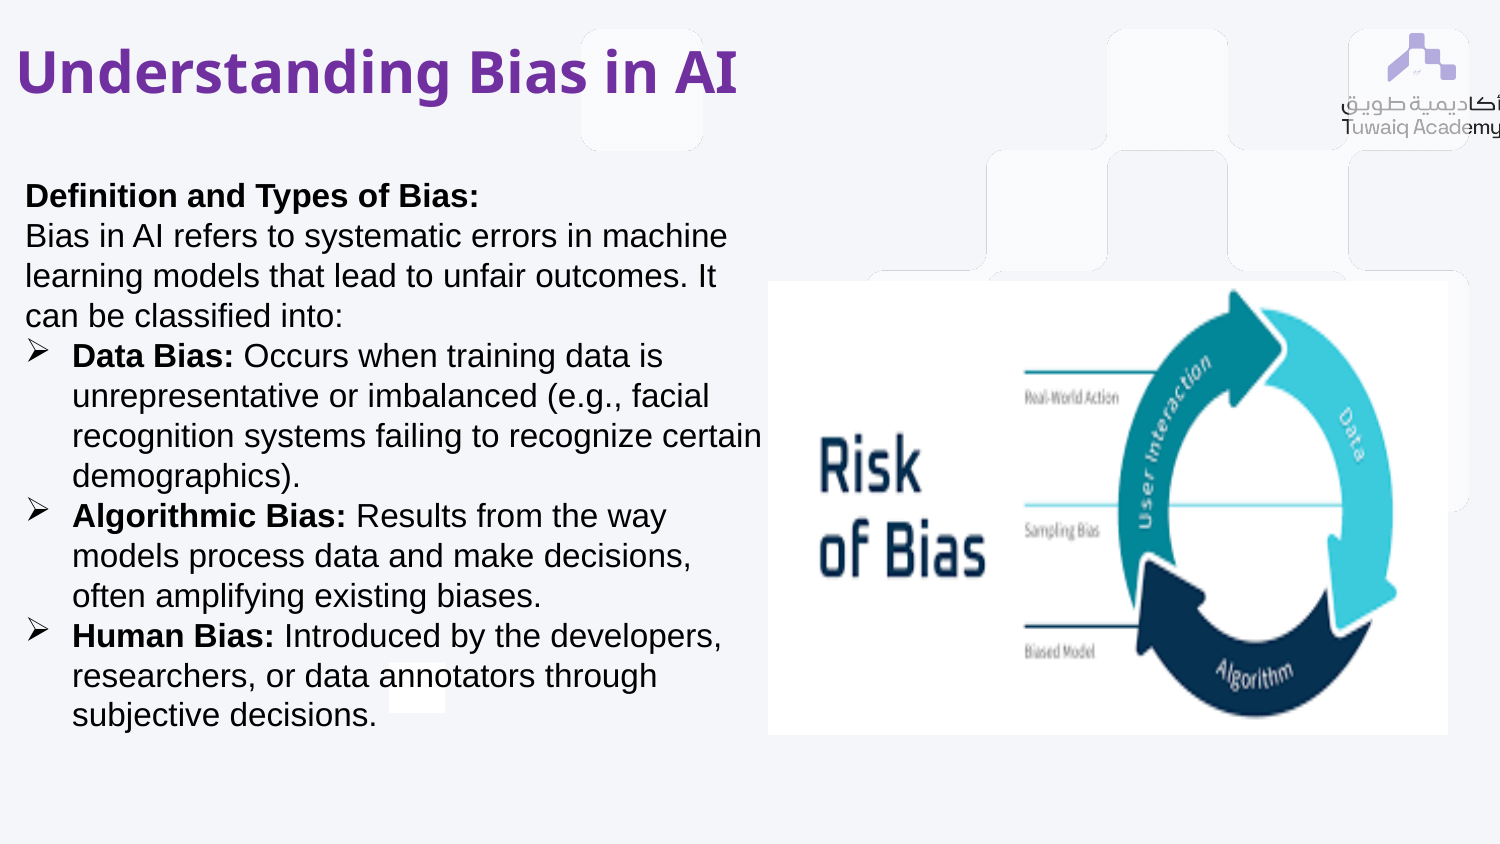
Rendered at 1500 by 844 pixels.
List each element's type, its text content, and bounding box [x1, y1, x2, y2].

picture [581, 2, 1500, 736]
text_box Definition and Types of Bias: Bias in AI refers to systematic errors in machine learning models that lead to unfair outcomes. It can be classified into: Data Bias: Occurs when training data is unrepresentative or imbalanced (e.g., facial recognition systems failing to recognize certain demographics). Algorithmic Bias: Results from the way models process data and make decisions, often amplifying existing biases. Human Bias: Introduced by the developers, researchers, or data annotators through subjective decisions. [10, 167, 764, 741]
title Understanding Bias in AI [0, 20, 1298, 102]
